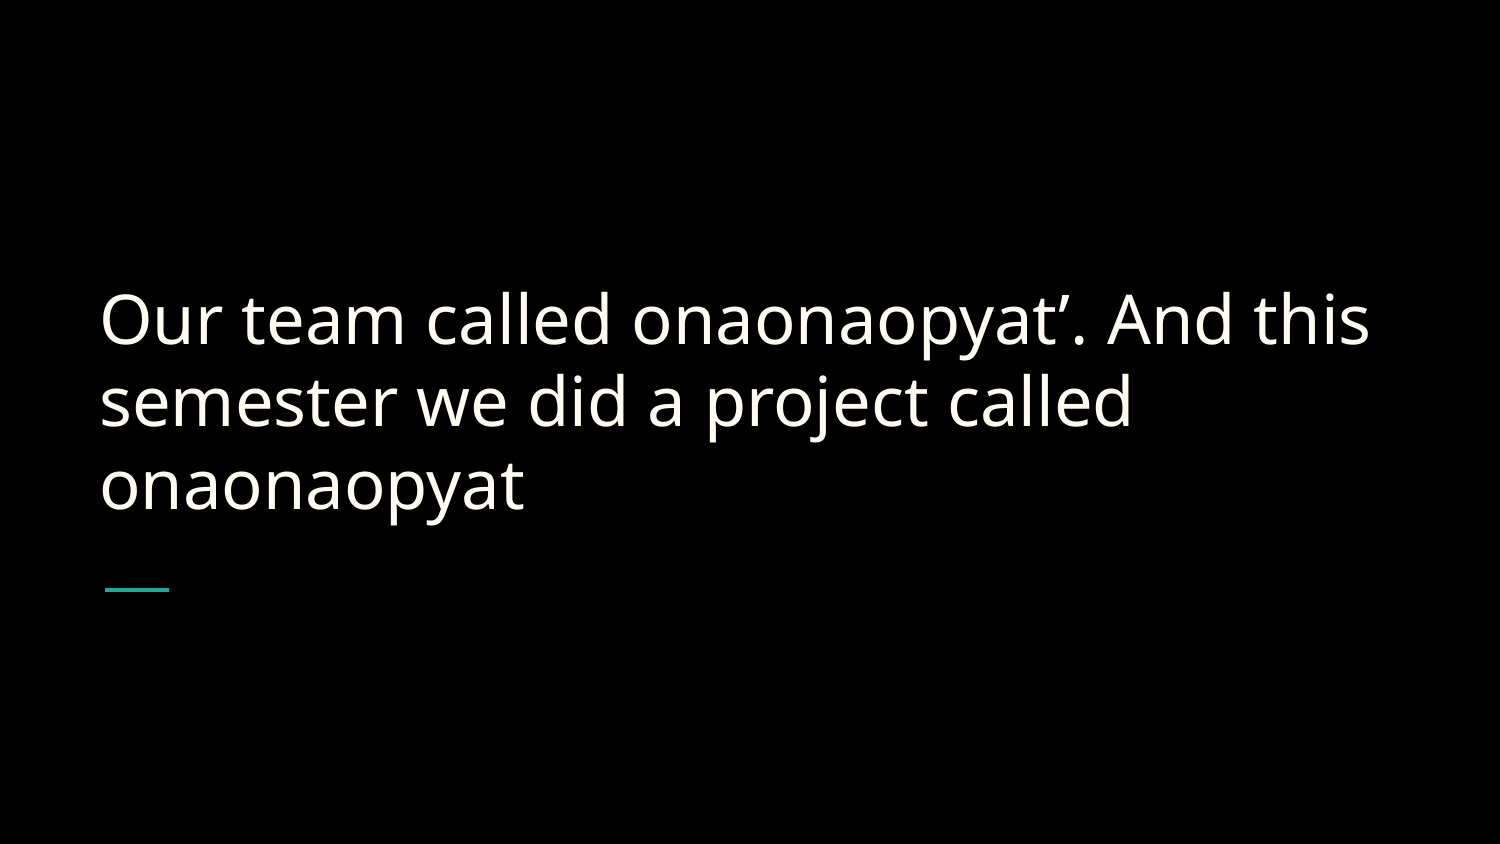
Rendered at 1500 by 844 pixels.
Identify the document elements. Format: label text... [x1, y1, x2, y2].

title Our team called onaonaopyat’. And this semester we did a project called onaonaopyat [84, 253, 1416, 538]
